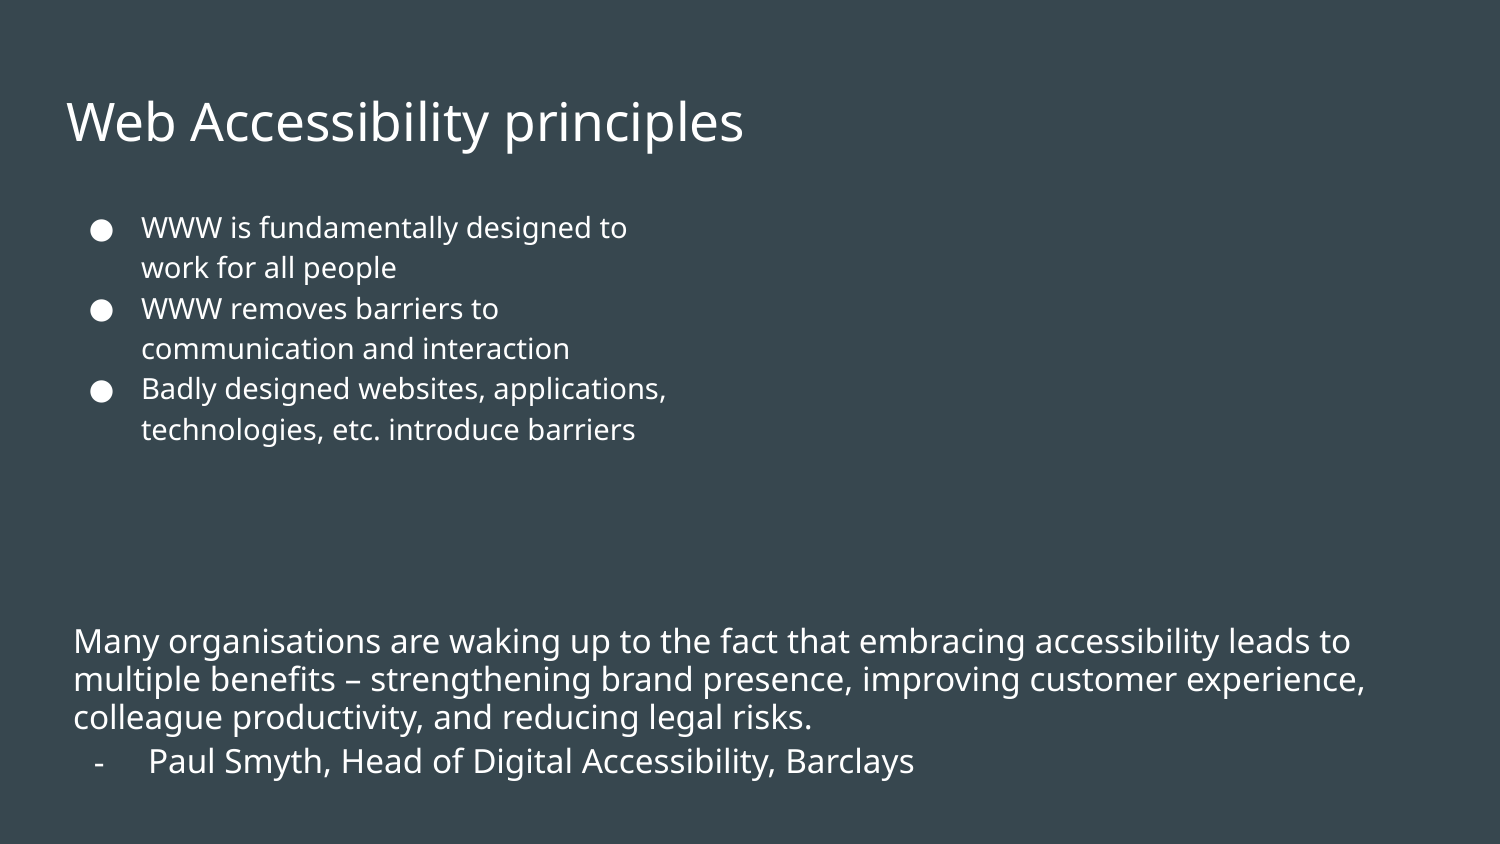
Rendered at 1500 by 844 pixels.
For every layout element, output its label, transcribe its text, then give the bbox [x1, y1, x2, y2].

list WWW is fundamentally designed to work for all people WWW removes barriers to communication and interaction Badly designed websites, applications, technologies, etc. introduce barriers [51, 189, 708, 750]
title Web Accessibility principles [51, 72, 1449, 167]
text_box Many organisations are waking up to the fact that embracing accessibility leads to multiple benefits – strengthening brand presence, improving customer experience, colleague productivity, and reducing legal risks. Paul Smyth, Head of Digital Accessibility, Barclays [61, 617, 1430, 844]
